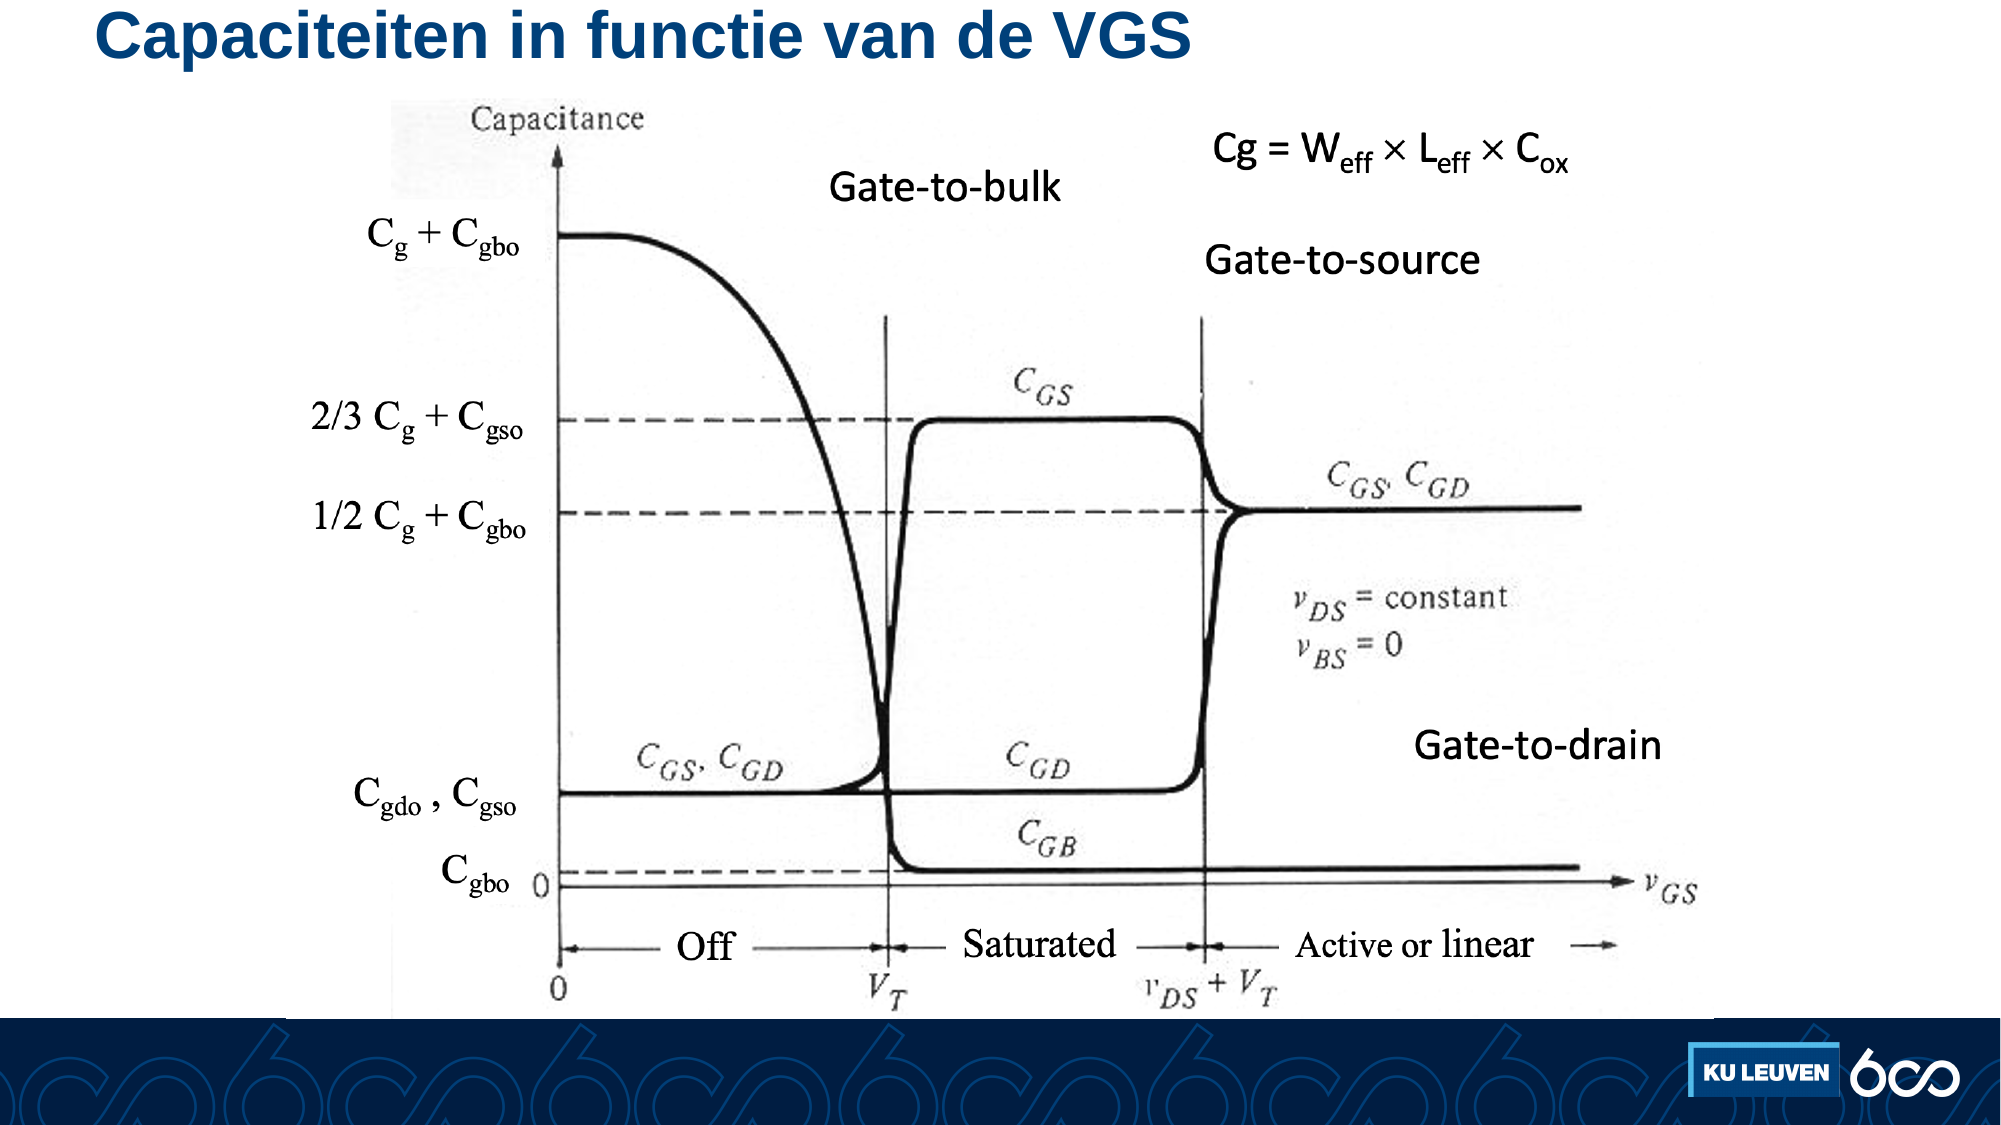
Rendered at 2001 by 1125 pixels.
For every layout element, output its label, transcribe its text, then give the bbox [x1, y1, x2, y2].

picture [0, 88, 2001, 1125]
title Capaciteiten in functie van de VGS [94, 0, 1906, 108]
